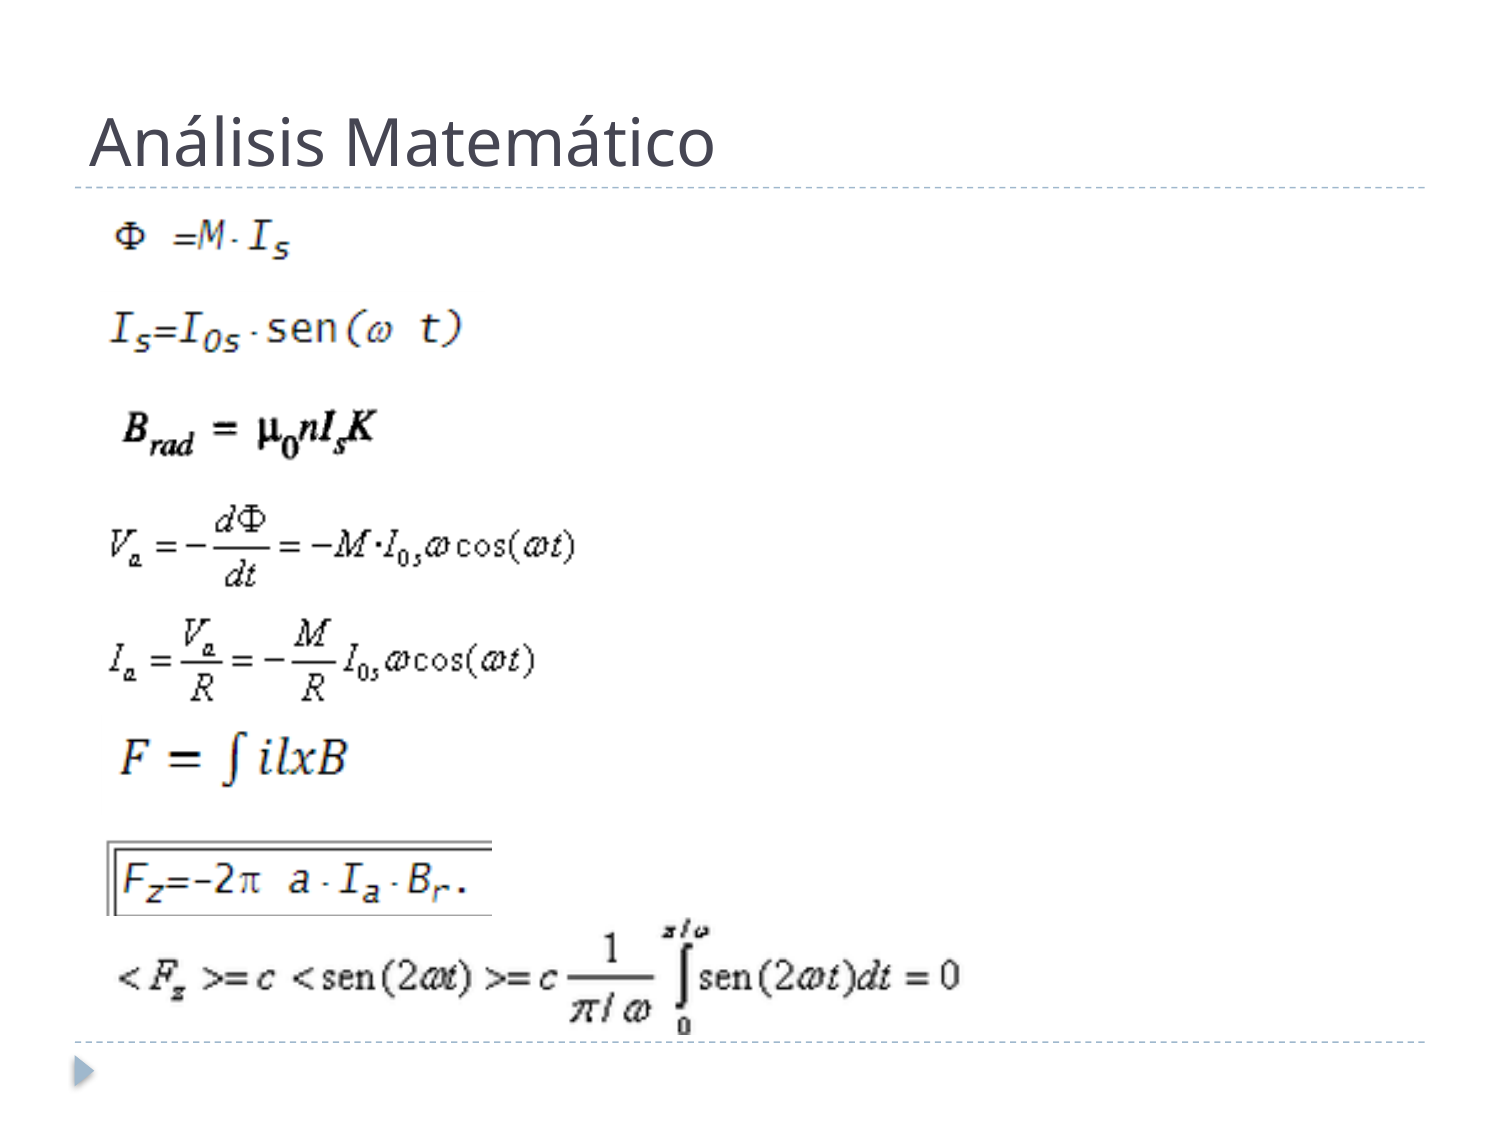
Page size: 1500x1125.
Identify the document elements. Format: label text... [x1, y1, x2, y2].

title Análisis Matemático [75, 37, 1425, 188]
picture [98, 503, 599, 815]
picture [100, 290, 485, 363]
picture [100, 385, 396, 479]
picture [100, 207, 310, 270]
picture [100, 833, 967, 1036]
